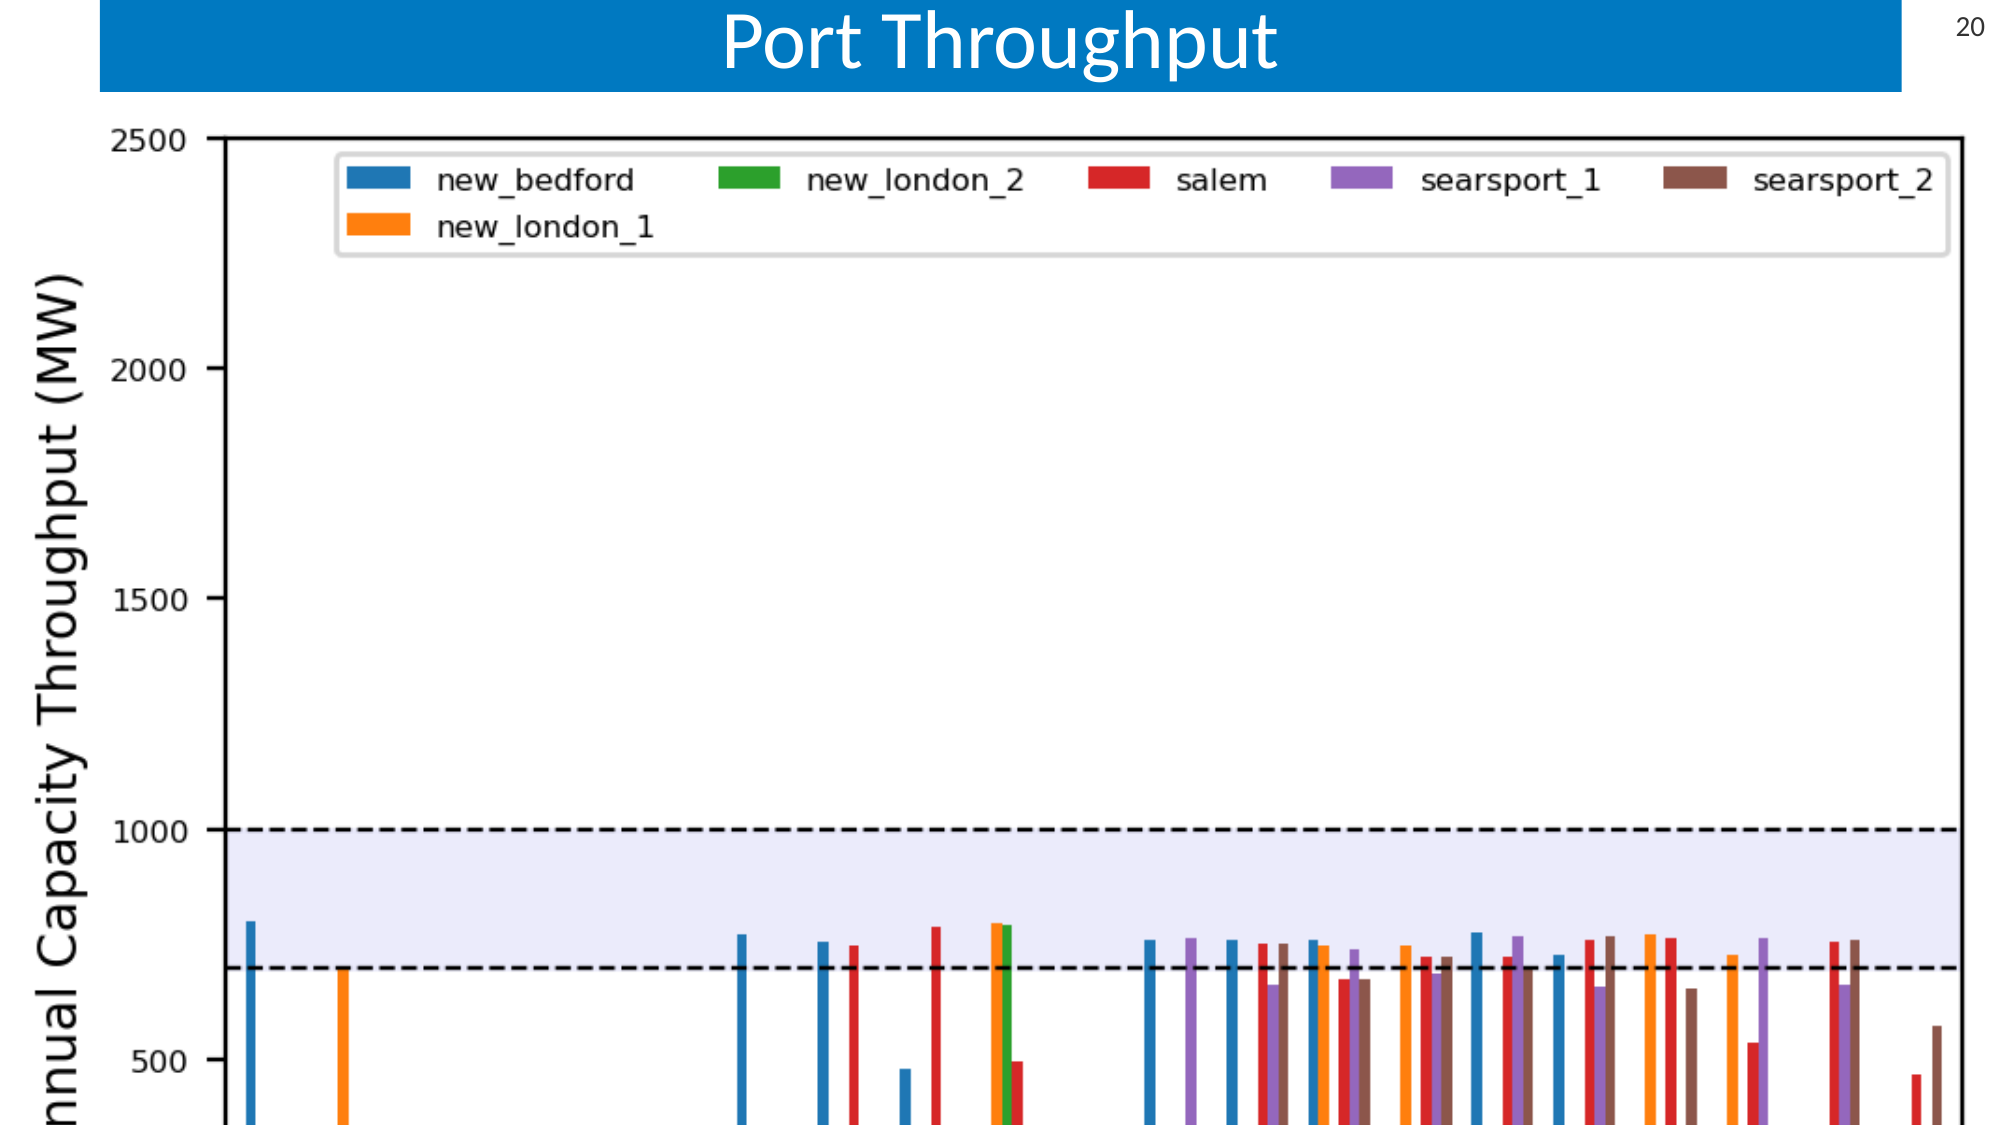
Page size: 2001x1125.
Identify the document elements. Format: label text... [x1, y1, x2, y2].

picture [0, 92, 2000, 1125]
title Port Throughput [99, 0, 1902, 91]
